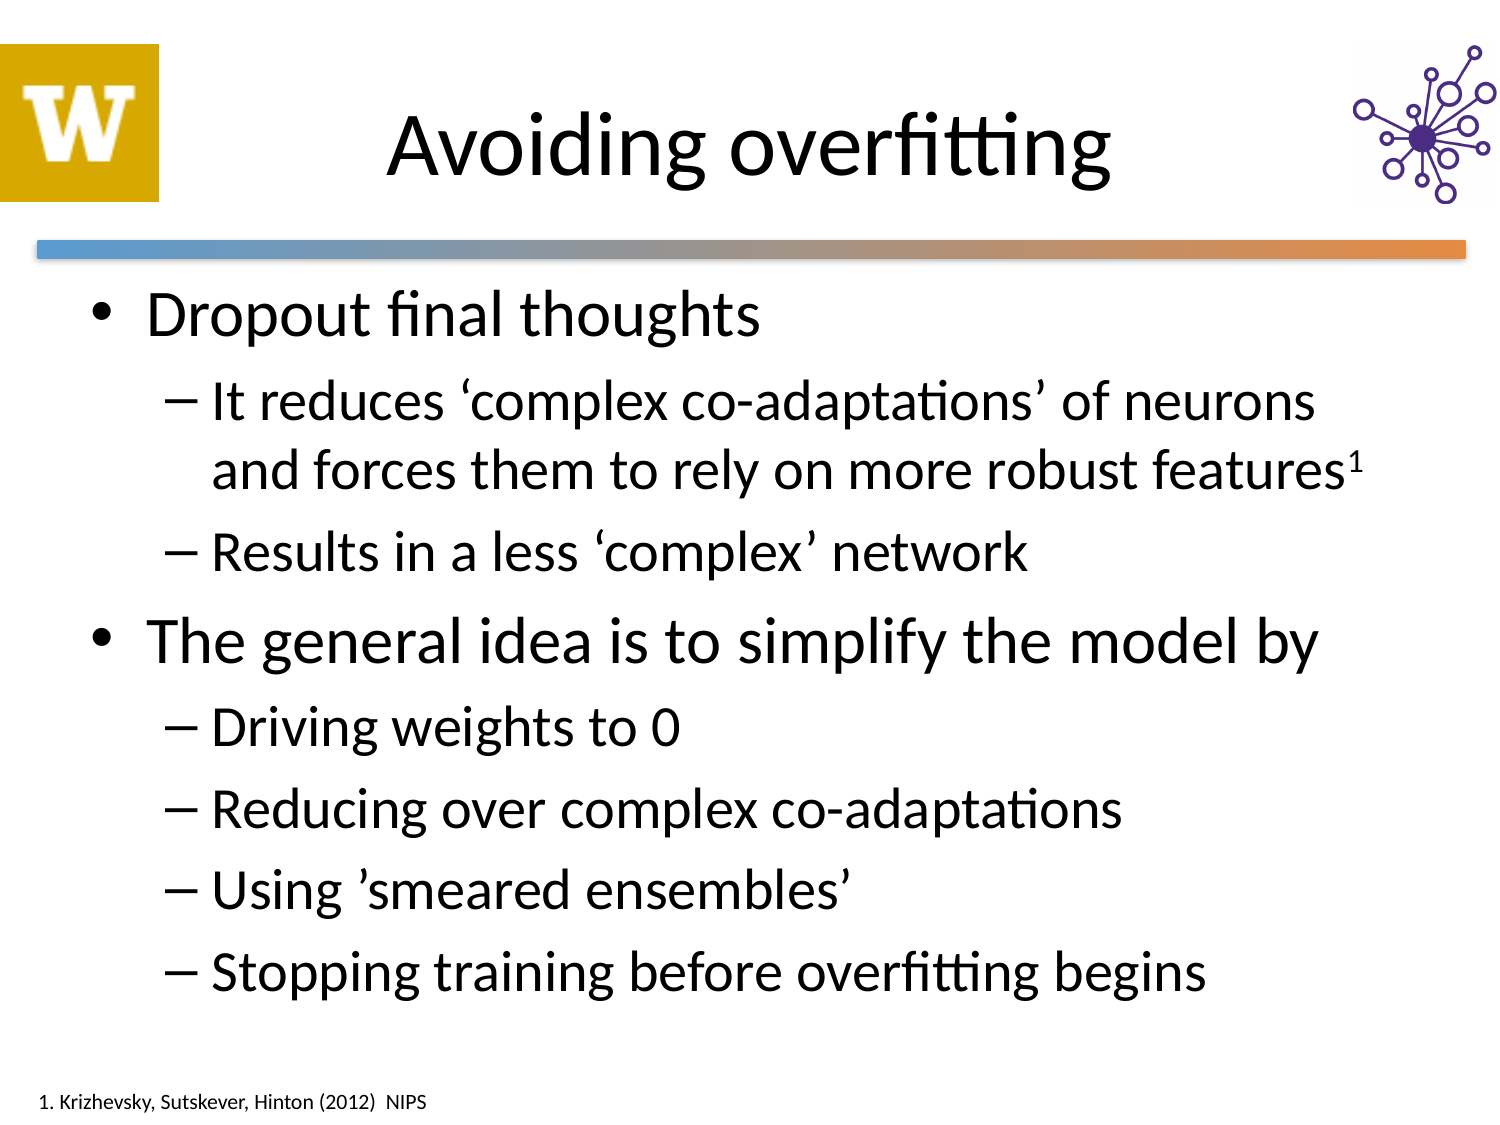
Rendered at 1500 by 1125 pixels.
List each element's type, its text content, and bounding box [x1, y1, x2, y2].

text_box 1. Krizhevsky, Sutskever, Hinton (2012) NIPS [23, 1080, 443, 1122]
list Dropout final thoughts It reduces ‘complex co-adaptations’ of neurons and forces them to rely on more robust features1 Results in a less ‘complex’ network The general idea is to simplify the model by Driving weights to 0 Reducing over complex co-adaptations Using ’smeared ensembles’ Stopping training before overfitting begins [75, 262, 1425, 1093]
picture [1425, 45, 1497, 204]
title Avoiding overfitting [75, 45, 1425, 233]
picture [0, 44, 159, 202]
